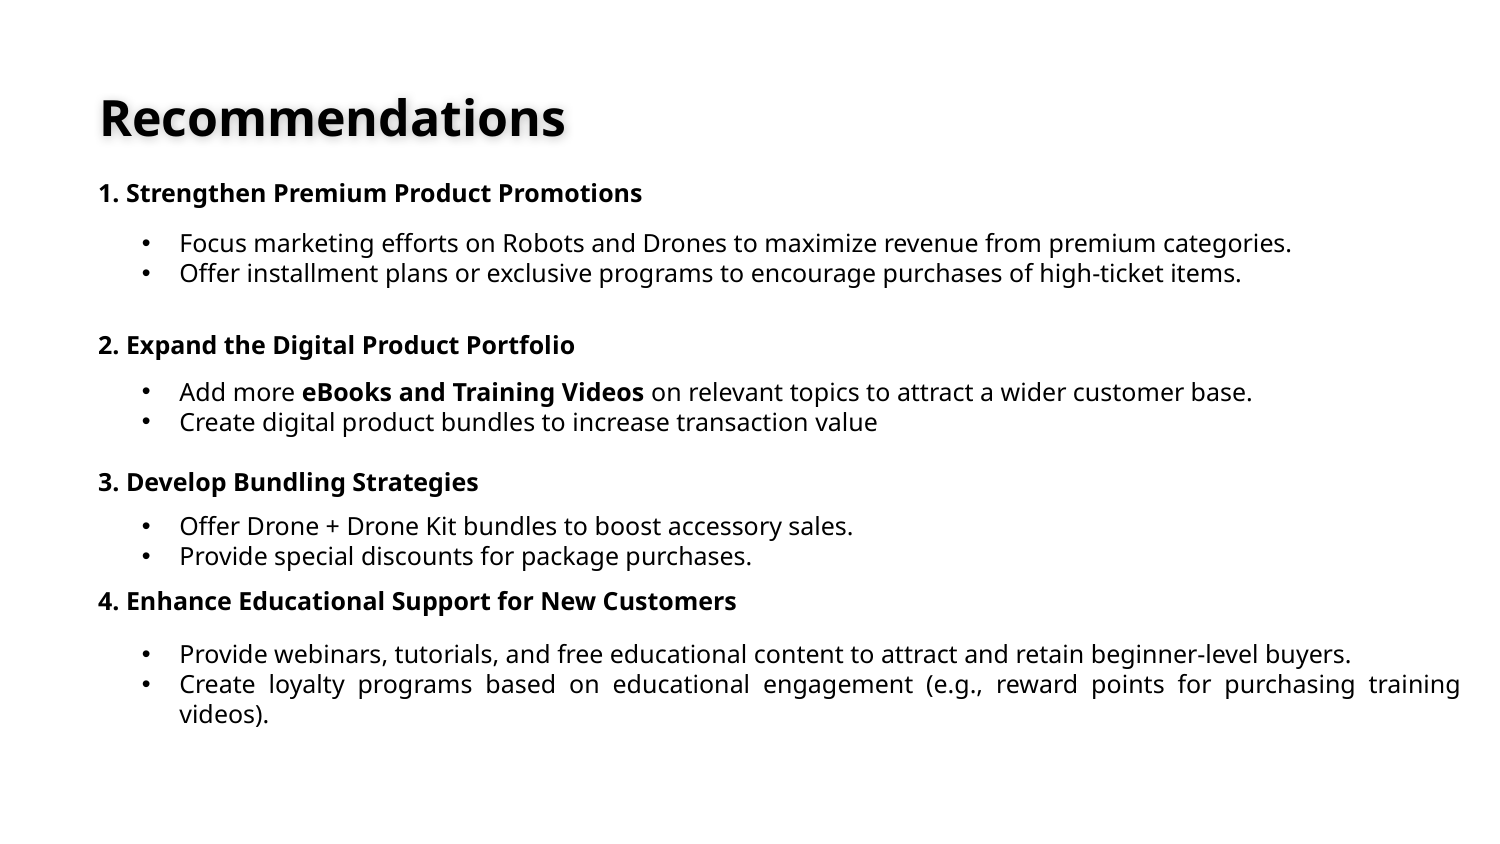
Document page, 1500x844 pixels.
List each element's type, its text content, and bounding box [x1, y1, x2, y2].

text_box Recommendations [83, 71, 583, 161]
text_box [82, 162, 1479, 745]
